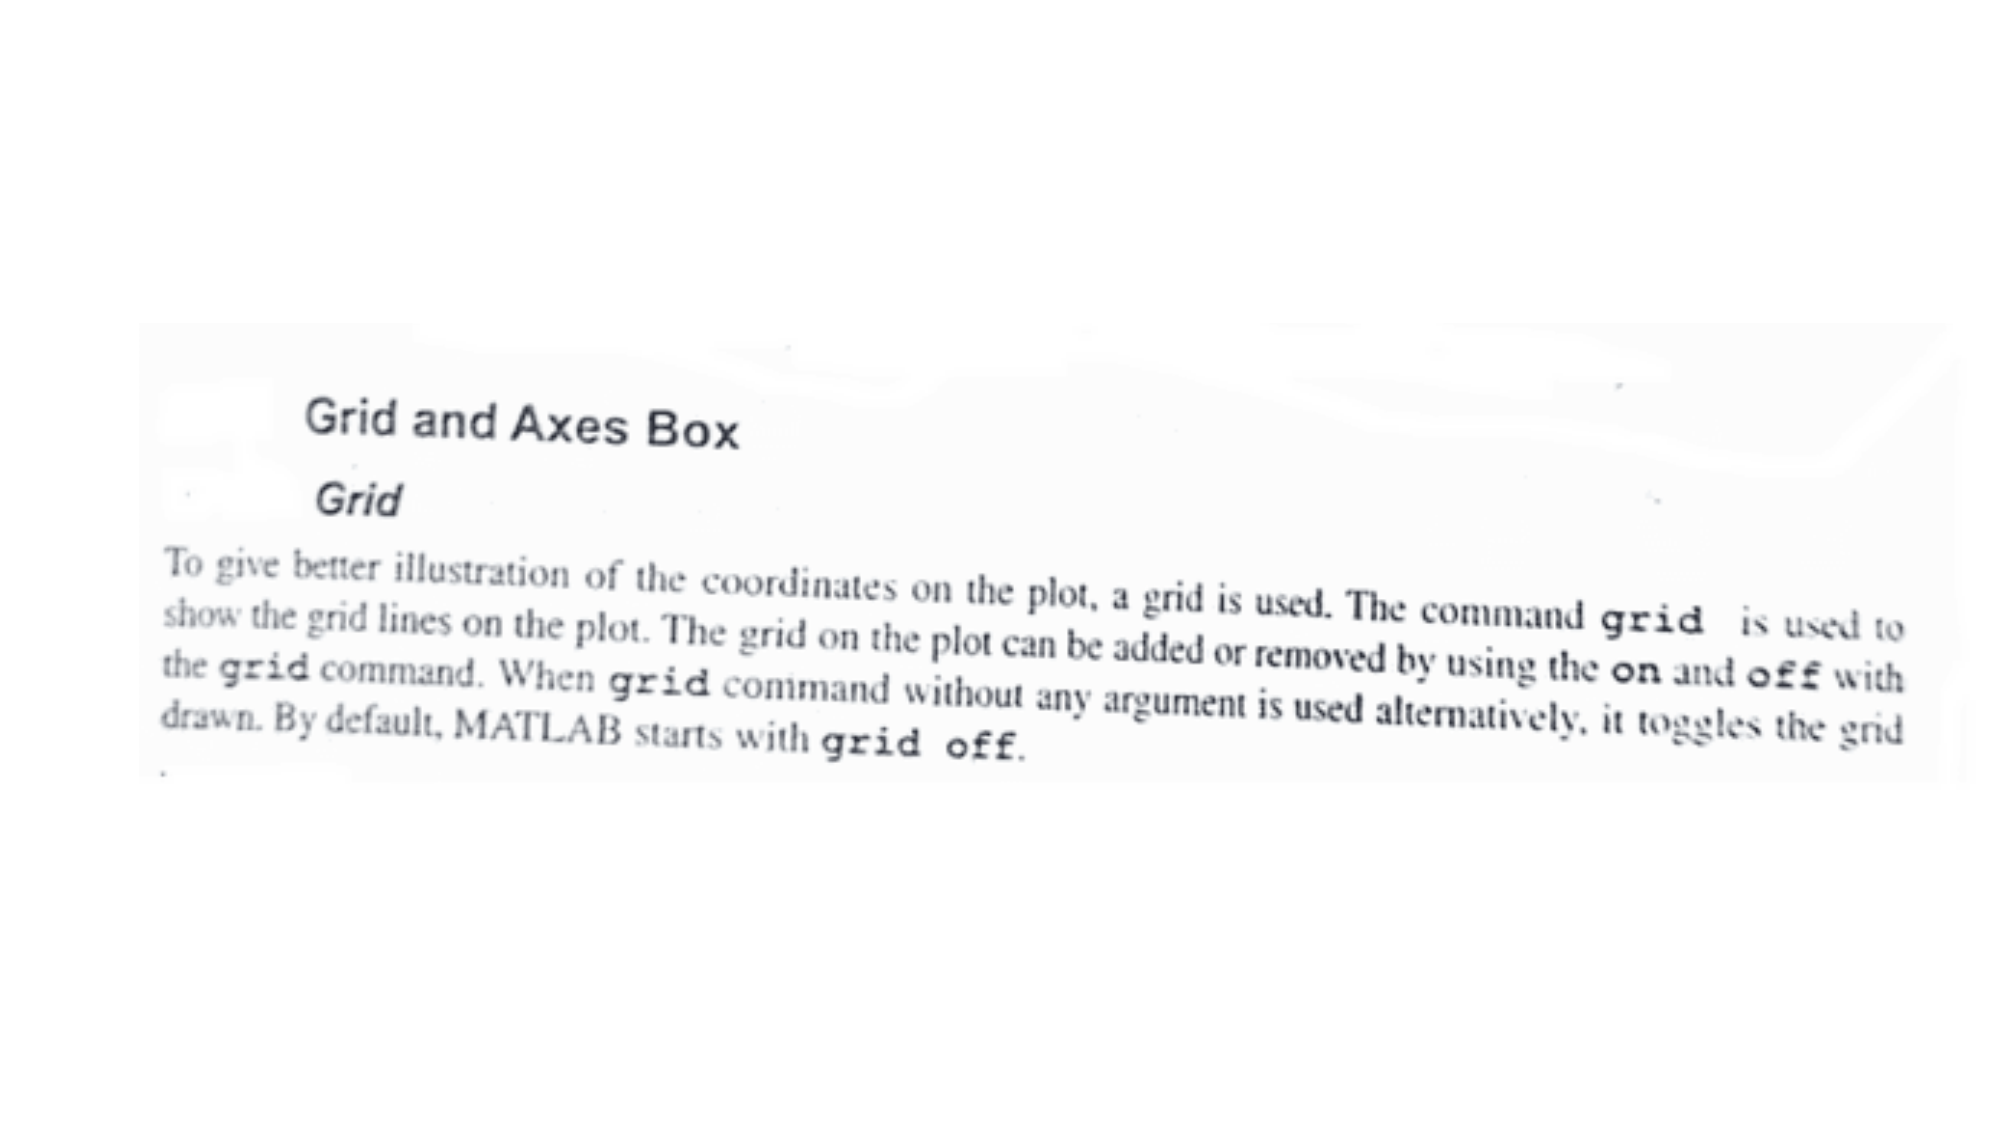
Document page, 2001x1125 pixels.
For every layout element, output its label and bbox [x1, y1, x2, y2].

picture [139, 323, 2000, 844]
